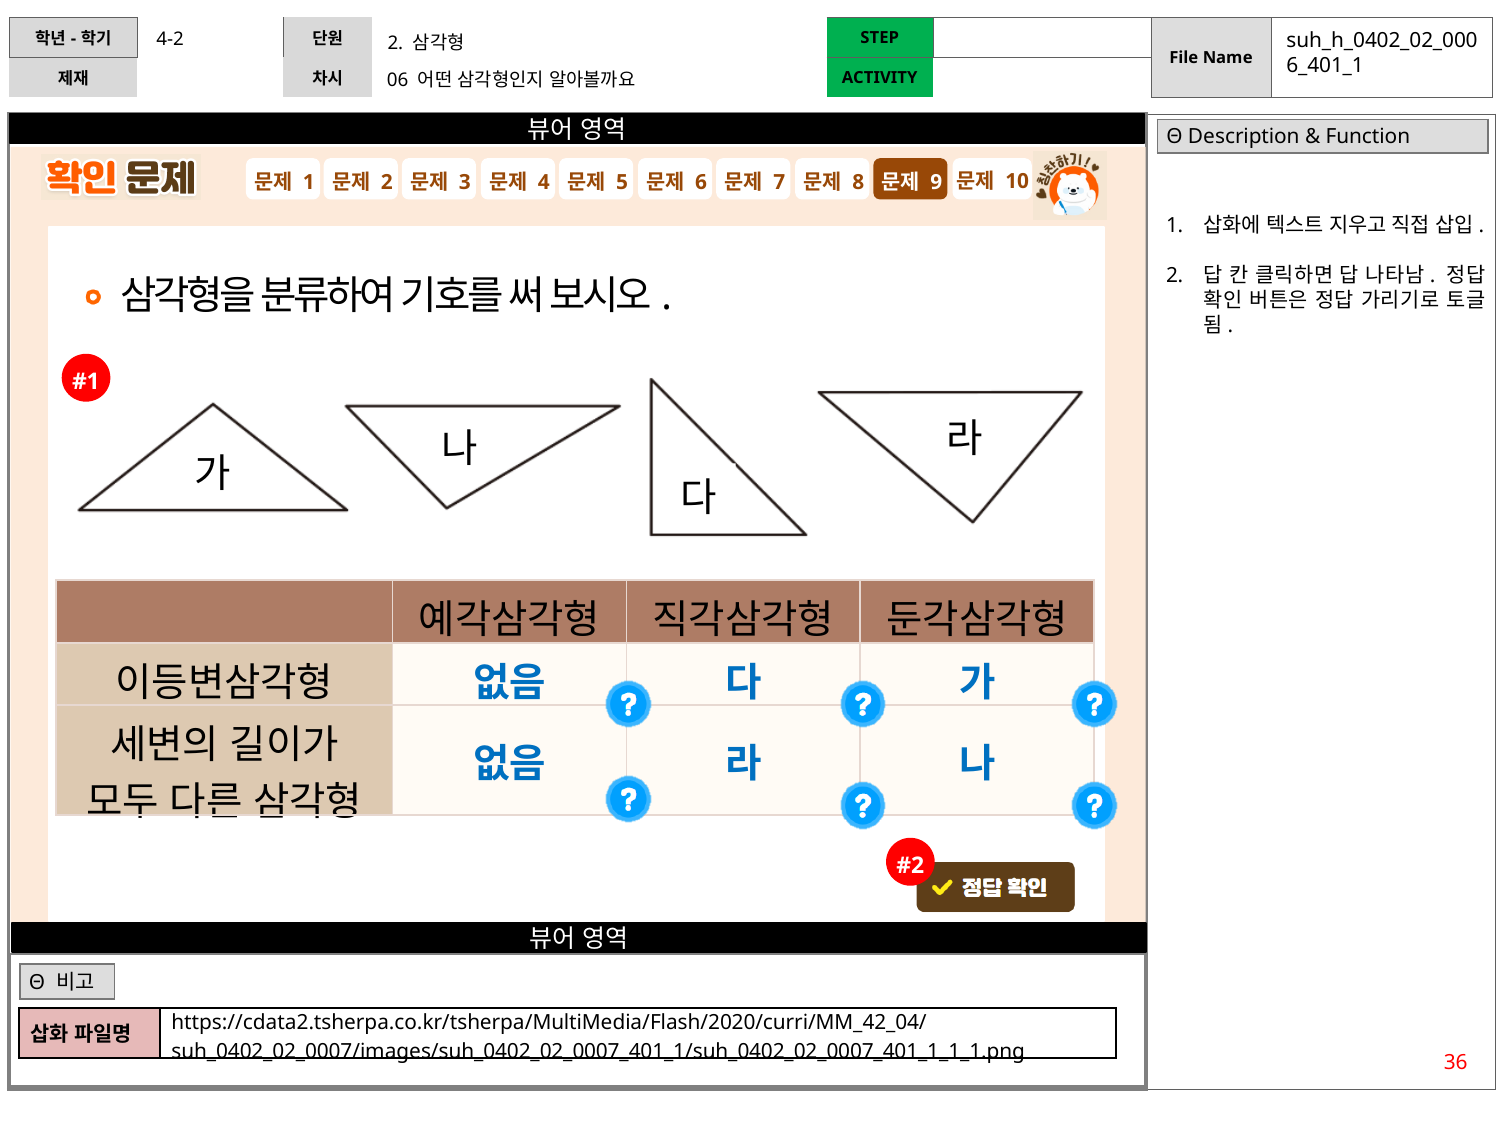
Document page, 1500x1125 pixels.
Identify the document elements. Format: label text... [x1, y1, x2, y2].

text_box #2 [883, 835, 937, 888]
table_header https://cdata2.tsherpa.co.kr/tsherpa/MultiMedia/Flash/2020/curri/MM_42_04/suh_0402_02_0007/images/suh_0402_02_0007_401_1/suh_0402_02_0007_401_1_1_1.png [161, 1009, 1115, 1057]
picture [1065, 776, 1124, 836]
text_box suh_h_0402_02_0006_401_1 [1271, 18, 1500, 84]
text_box 삽화에 텍스트 지우고 직접 삽입. 답 칸 클릭하면 답 나타남. 정답 확인 버튼은 정답 가리기로 토글 됨. [1151, 179, 1500, 444]
table_cell 세변의 길이가 모두 다른 삼각형 [57, 706, 392, 814]
picture [41, 154, 201, 200]
table_cell 다 [627, 644, 859, 704]
table_header 직각삼각형 [627, 581, 859, 642]
table_header Θ Description & Function [1158, 120, 1487, 152]
table_header [57, 581, 392, 642]
table_cell 없음 [393, 706, 626, 814]
table_header 예각삼각형 [393, 581, 626, 642]
table_cell 나 [861, 706, 1093, 814]
picture [598, 674, 658, 734]
picture [82, 285, 103, 307]
table_cell 없음 [393, 644, 626, 704]
table_cell 가 [861, 644, 1093, 704]
table_cell 라 [627, 706, 859, 814]
text_box 2. 삼각형 [372, 23, 828, 48]
text_box 삼각형을 분류하여 기호를 써 보시오. [105, 263, 1109, 326]
text_box #1 [59, 351, 113, 396]
table_header 삽화 파일명 [20, 1009, 159, 1057]
table_cell 이등변삼각형 [57, 644, 392, 704]
picture [833, 776, 893, 836]
picture [833, 674, 893, 734]
text_box 06 어떤 삼각형인지 알아볼까요 [372, 60, 821, 96]
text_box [239, 147, 1052, 200]
picture [1065, 674, 1124, 734]
table_header 둔각삼각형 [861, 581, 1093, 642]
picture [915, 858, 1078, 913]
picture [72, 377, 1092, 549]
picture [1033, 151, 1107, 220]
picture [598, 770, 658, 829]
text_box 4-2 [141, 18, 284, 55]
